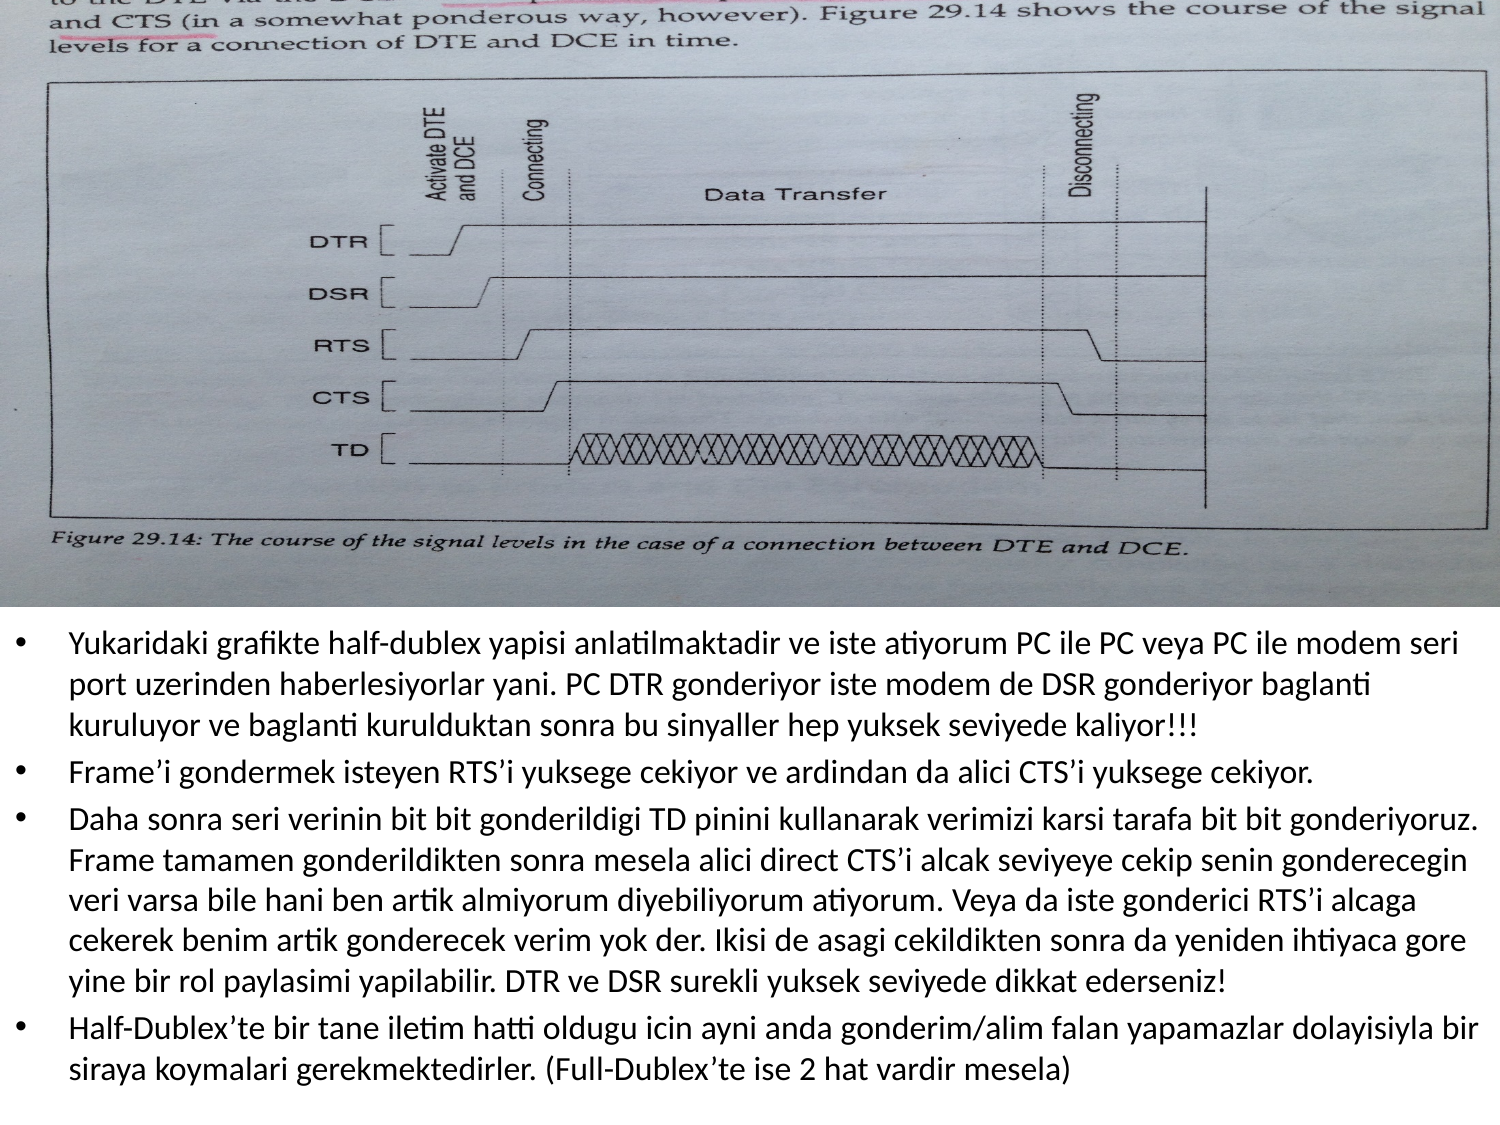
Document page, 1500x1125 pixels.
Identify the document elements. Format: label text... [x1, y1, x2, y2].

picture [0, 0, 1500, 607]
list Yukaridaki grafikte half-dublex yapisi anlatilmaktadir ve iste atiyorum PC ile PC veya PC ile modem seri port uzerinden haberlesiyorlar yani. PC DTR gonderiyor iste modem de DSR gonderiyor baglanti kuruluyor ve baglanti kurulduktan sonra bu sinyaller hep yuksek seviyede kaliyor!!! Frame’i gondermek isteyen RTS’i yuksege cekiyor ve ardindan da alici CTS’i yuksege cekiyor. Daha sonra seri verinin bit bit gonderildigi TD pinini kullanarak verimizi karsi tarafa bit bit gonderiyoruz. Frame tamamen gonderildikten sonra mesela alici direct CTS’i alcak seviyeye cekip senin gonderecegin veri varsa bile hani ben artik almiyorum diyebiliyorum atiyorum. Veya da iste gonderici RTS’i alcaga cekerek benim artik gonderecek verim yok der. Ikisi de asagi cekildikten sonra da yeniden ihtiyaca gore yine bir rol paylasimi yapilabilir. DTR ve DSR surekli yuksek seviyede dikkat ederseniz! Half-Dublex’te bir tane iletim hatti oldugu icin ayni anda gonderim/alim falan yapamazlar dolayisiyla bir siraya koymalari gerekmektedirler. (Full-Dublex’te ise 2 hat vardir mesela) [0, 614, 1500, 1125]
